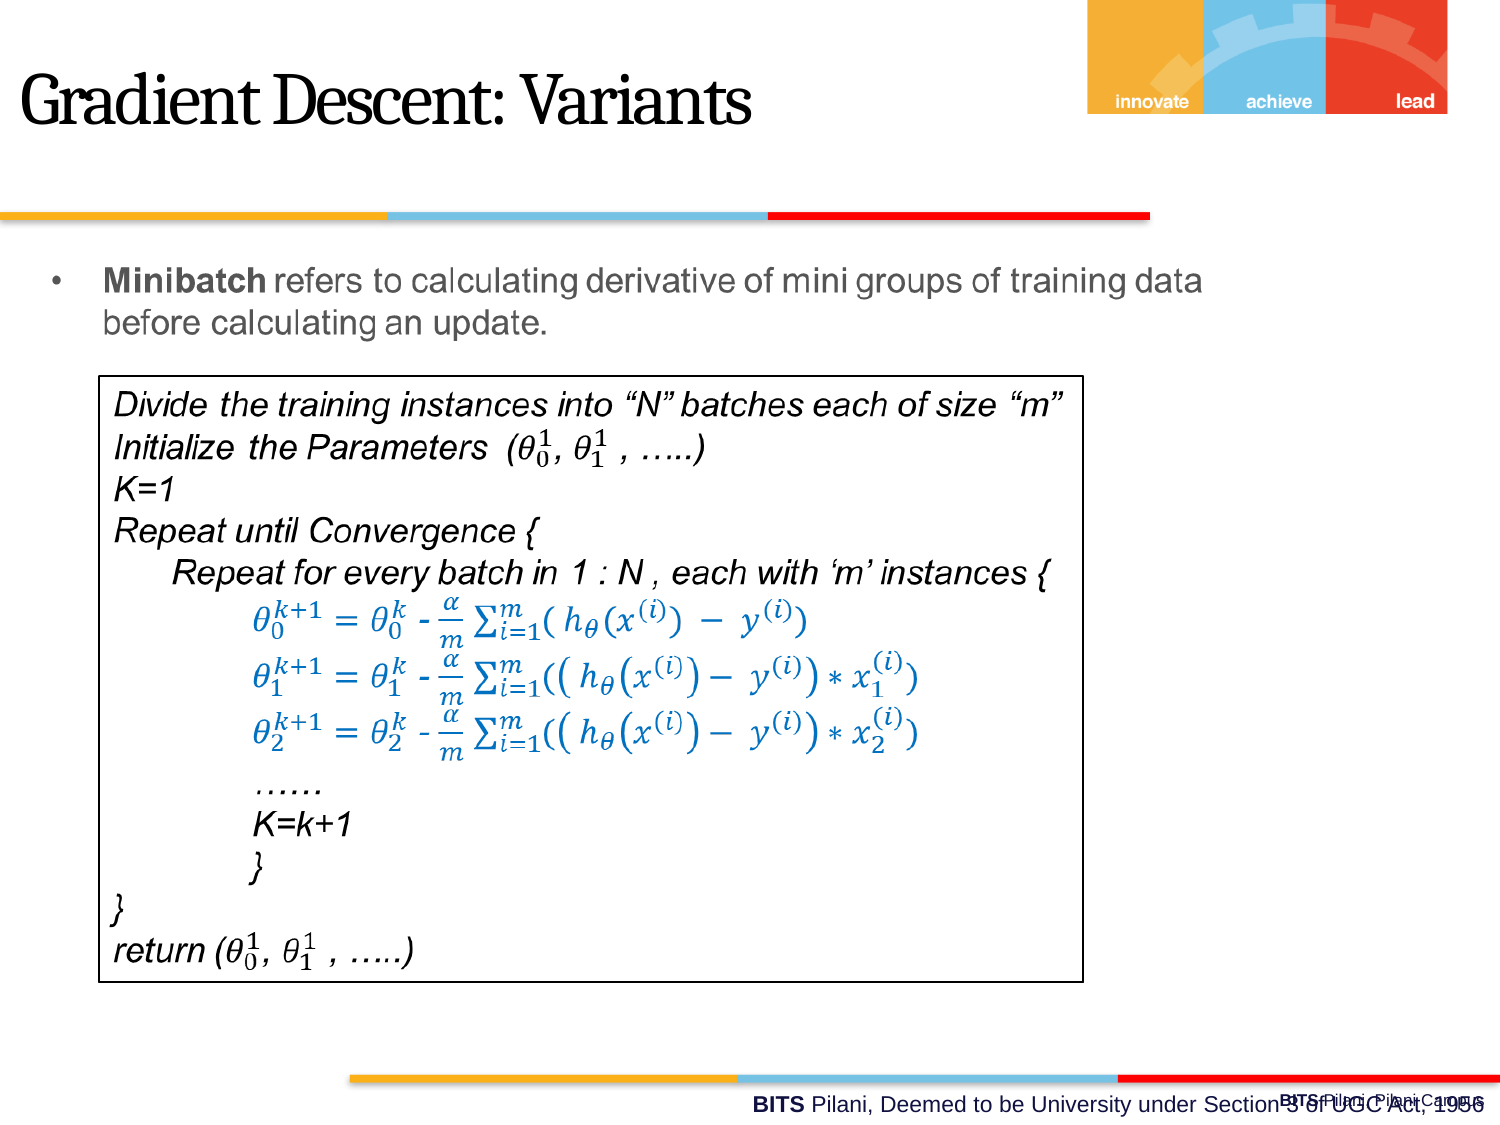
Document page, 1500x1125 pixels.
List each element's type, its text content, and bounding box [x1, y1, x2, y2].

picture [1087, 0, 1448, 114]
picture [29, 246, 1306, 992]
text_box Gradient Descent: Variants [5, 37, 1152, 163]
